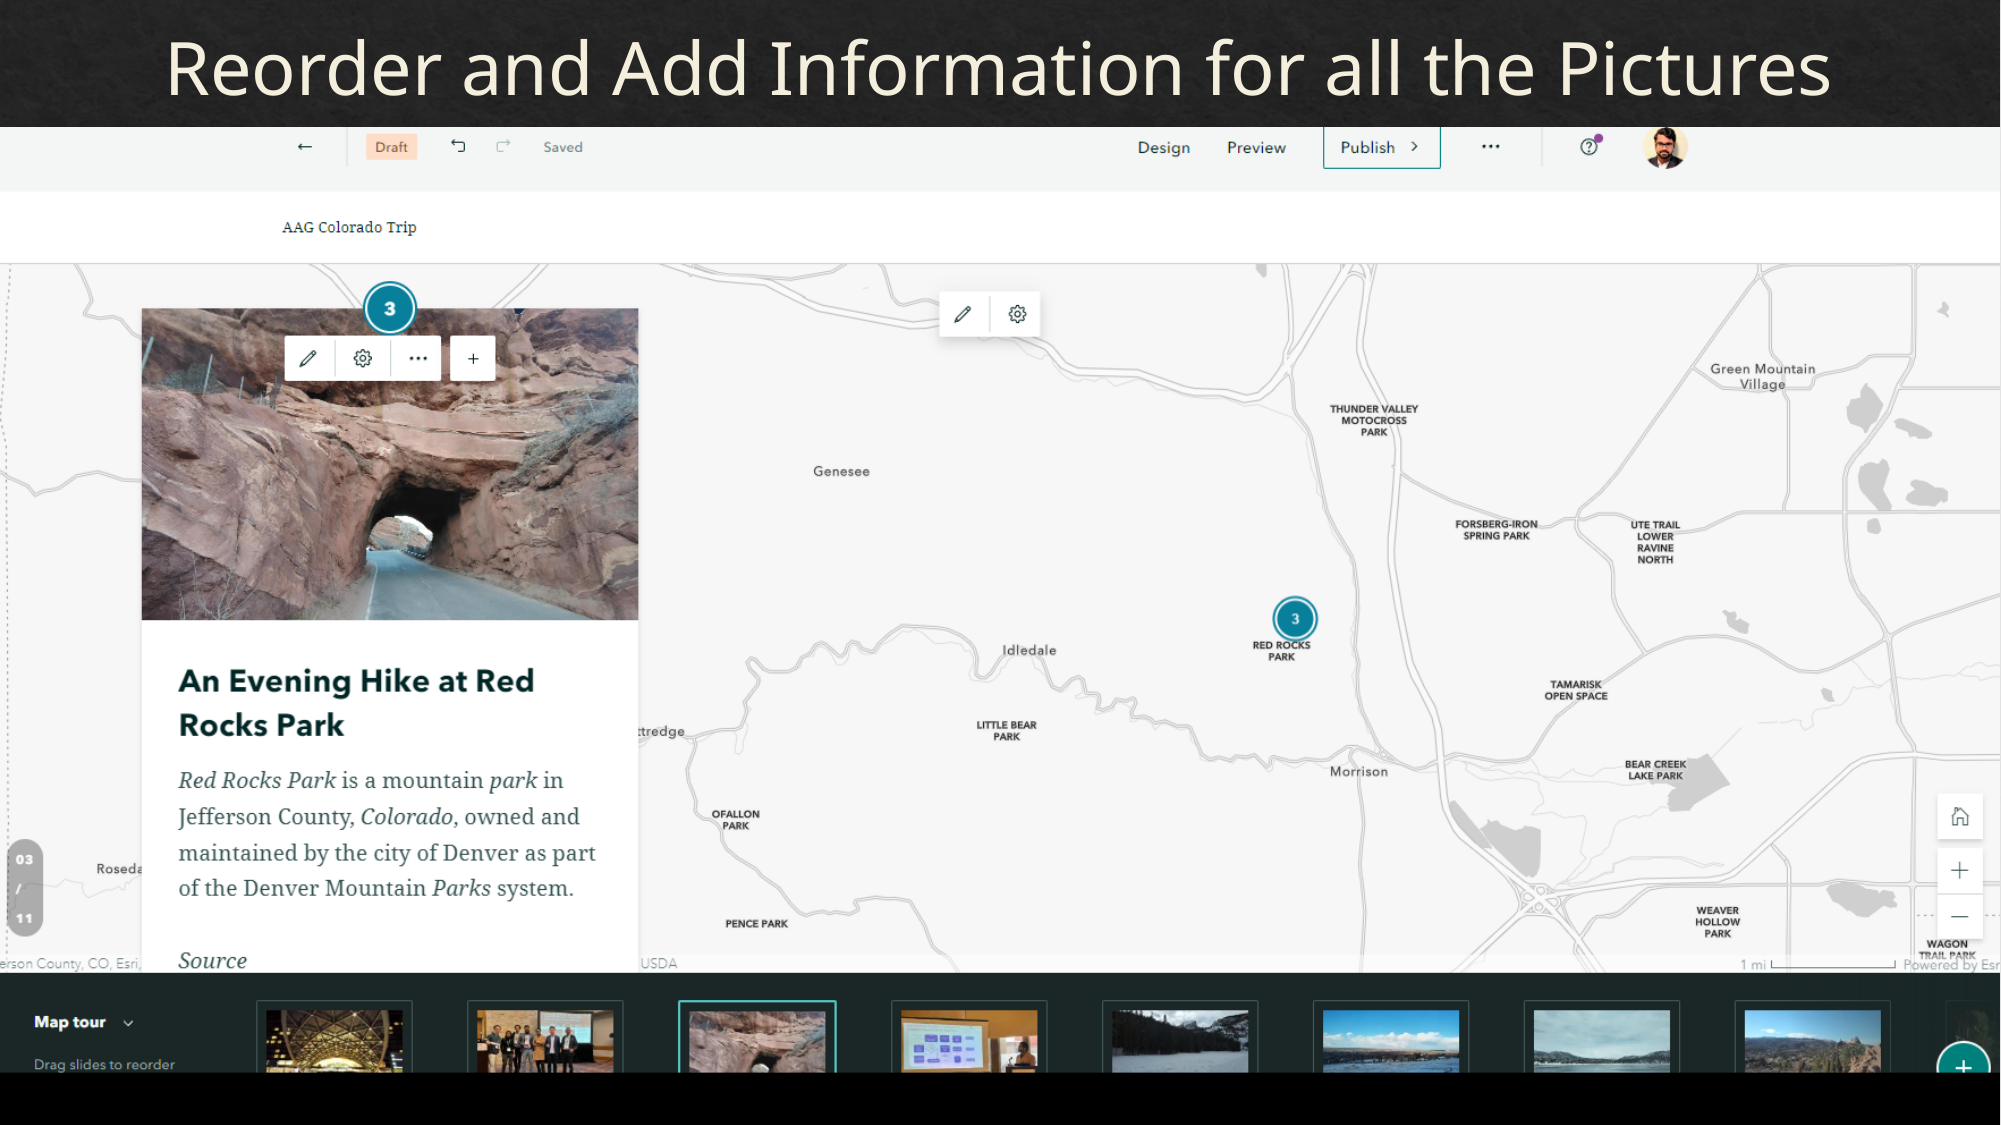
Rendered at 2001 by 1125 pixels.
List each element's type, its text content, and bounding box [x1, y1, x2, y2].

picture [0, 126, 2000, 1125]
text_box Reorder and Add Information for all the Pictures [149, 23, 1849, 121]
